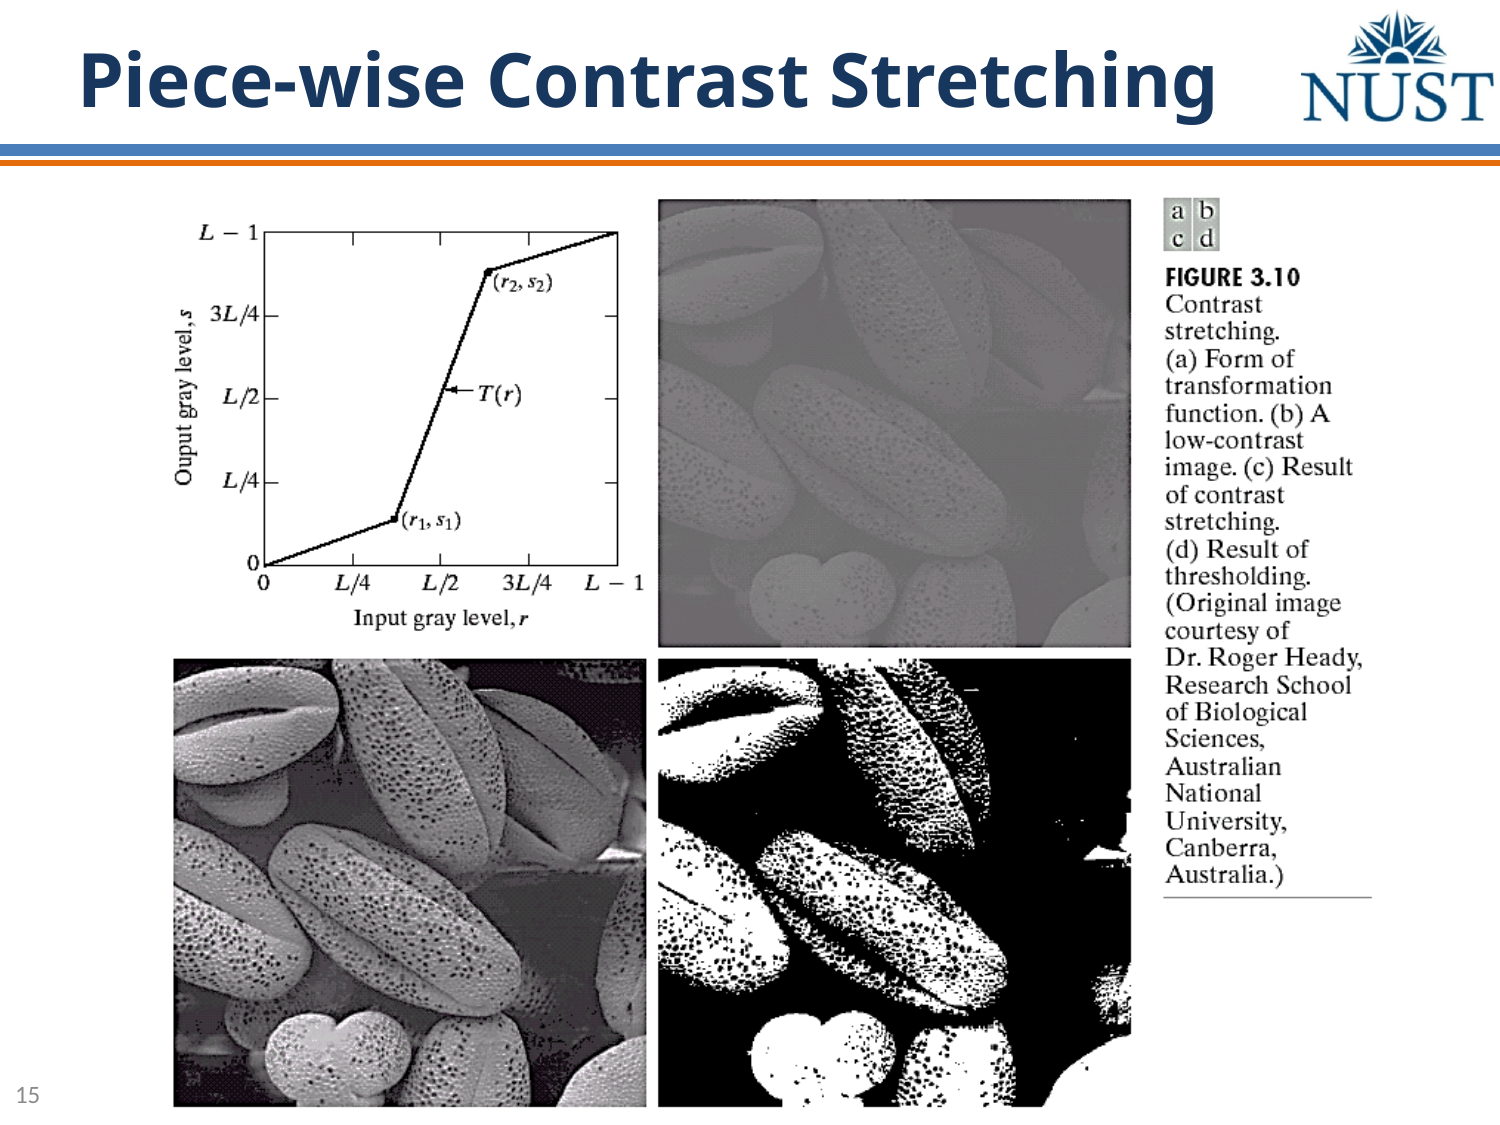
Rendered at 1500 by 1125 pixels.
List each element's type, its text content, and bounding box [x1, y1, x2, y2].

picture [1299, 9, 1494, 123]
picture [155, 184, 1379, 1117]
text_box Piece-wise Contrast Stretching [62, 24, 1275, 138]
slide_number 15 [0, 1063, 153, 1124]
